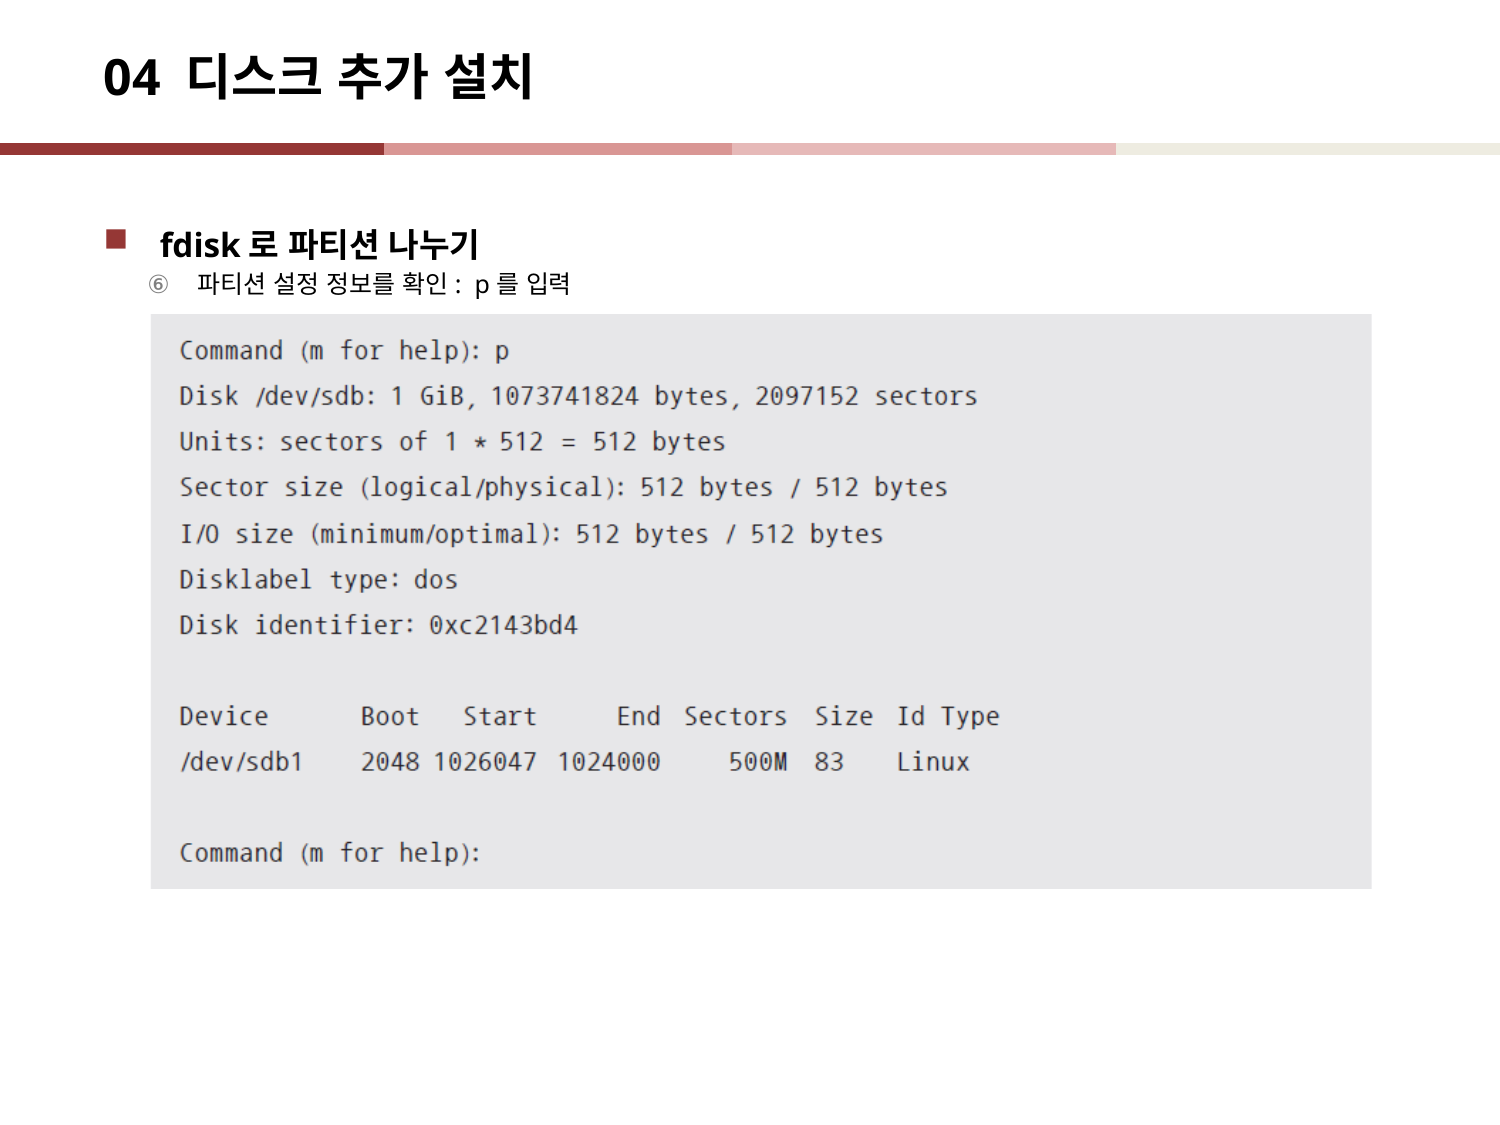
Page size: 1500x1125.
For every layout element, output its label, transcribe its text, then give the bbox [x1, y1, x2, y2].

title 04 디스크 추가 설치 [88, 30, 1330, 121]
list fdisk로 파티션 나누기 파티션 설정 정보를 확인: p를 입력 [88, 196, 1436, 1083]
picture [144, 314, 1380, 889]
